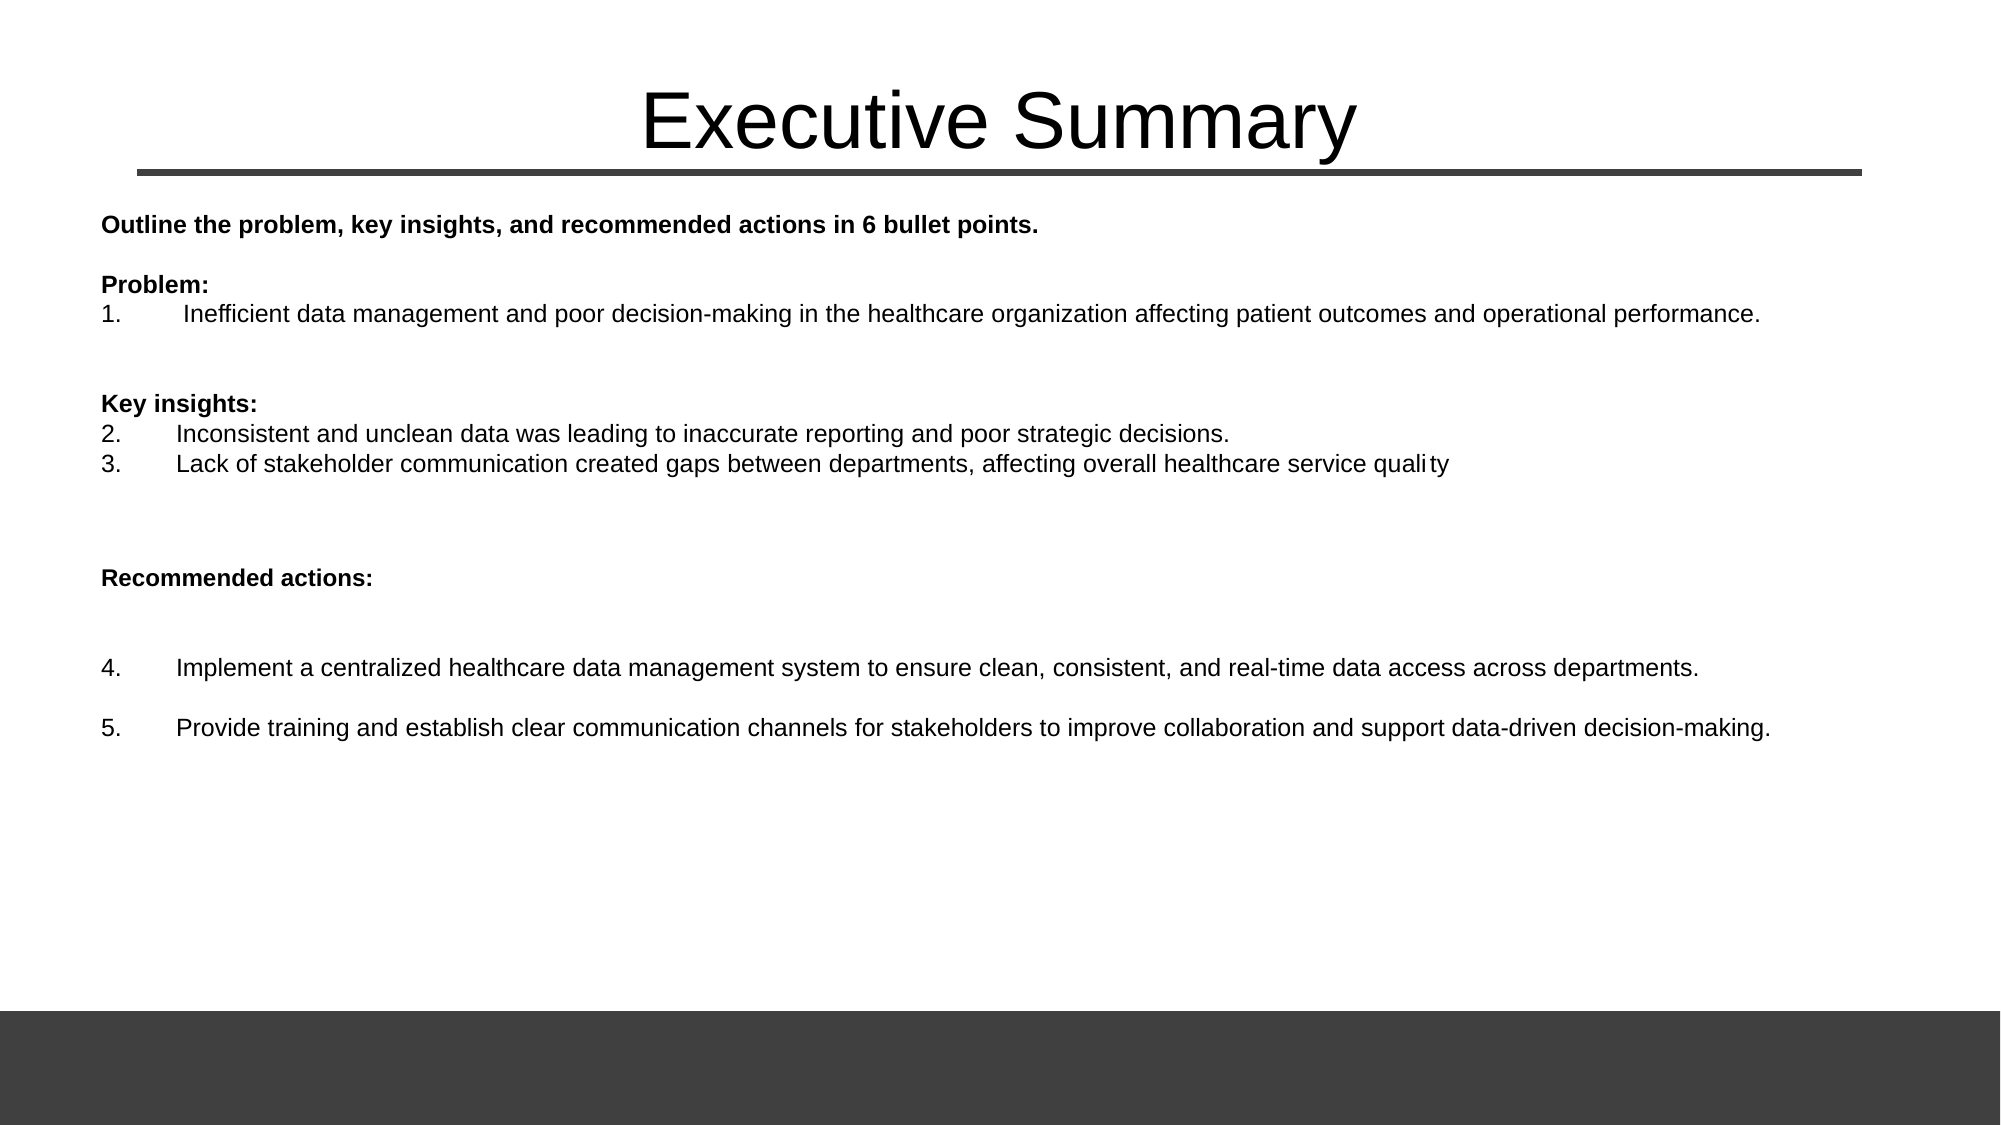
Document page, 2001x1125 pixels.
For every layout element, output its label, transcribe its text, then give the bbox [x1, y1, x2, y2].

title Executive Summary [137, 59, 1863, 173]
text_box Outline the problem, key insights, and recommended actions in 6 bullet points. Problem: Inefficient data management and poor decision-making in the healthcare organization affecting patient outcomes and operational performance. Key insights: Inconsistent and unclean data was leading to inaccurate reporting and poor strategic decisions. Lack of stakeholder communication created gaps between departments, affecting overall healthcare service quality Recommended actions: Implement a centralized healthcare data management system to ensure clean, consistent, and real-time data access across departments. Provide training and establish clear communication channels for stakeholders to improve collaboration and support data-driven decision-making. [86, 200, 1885, 916]
